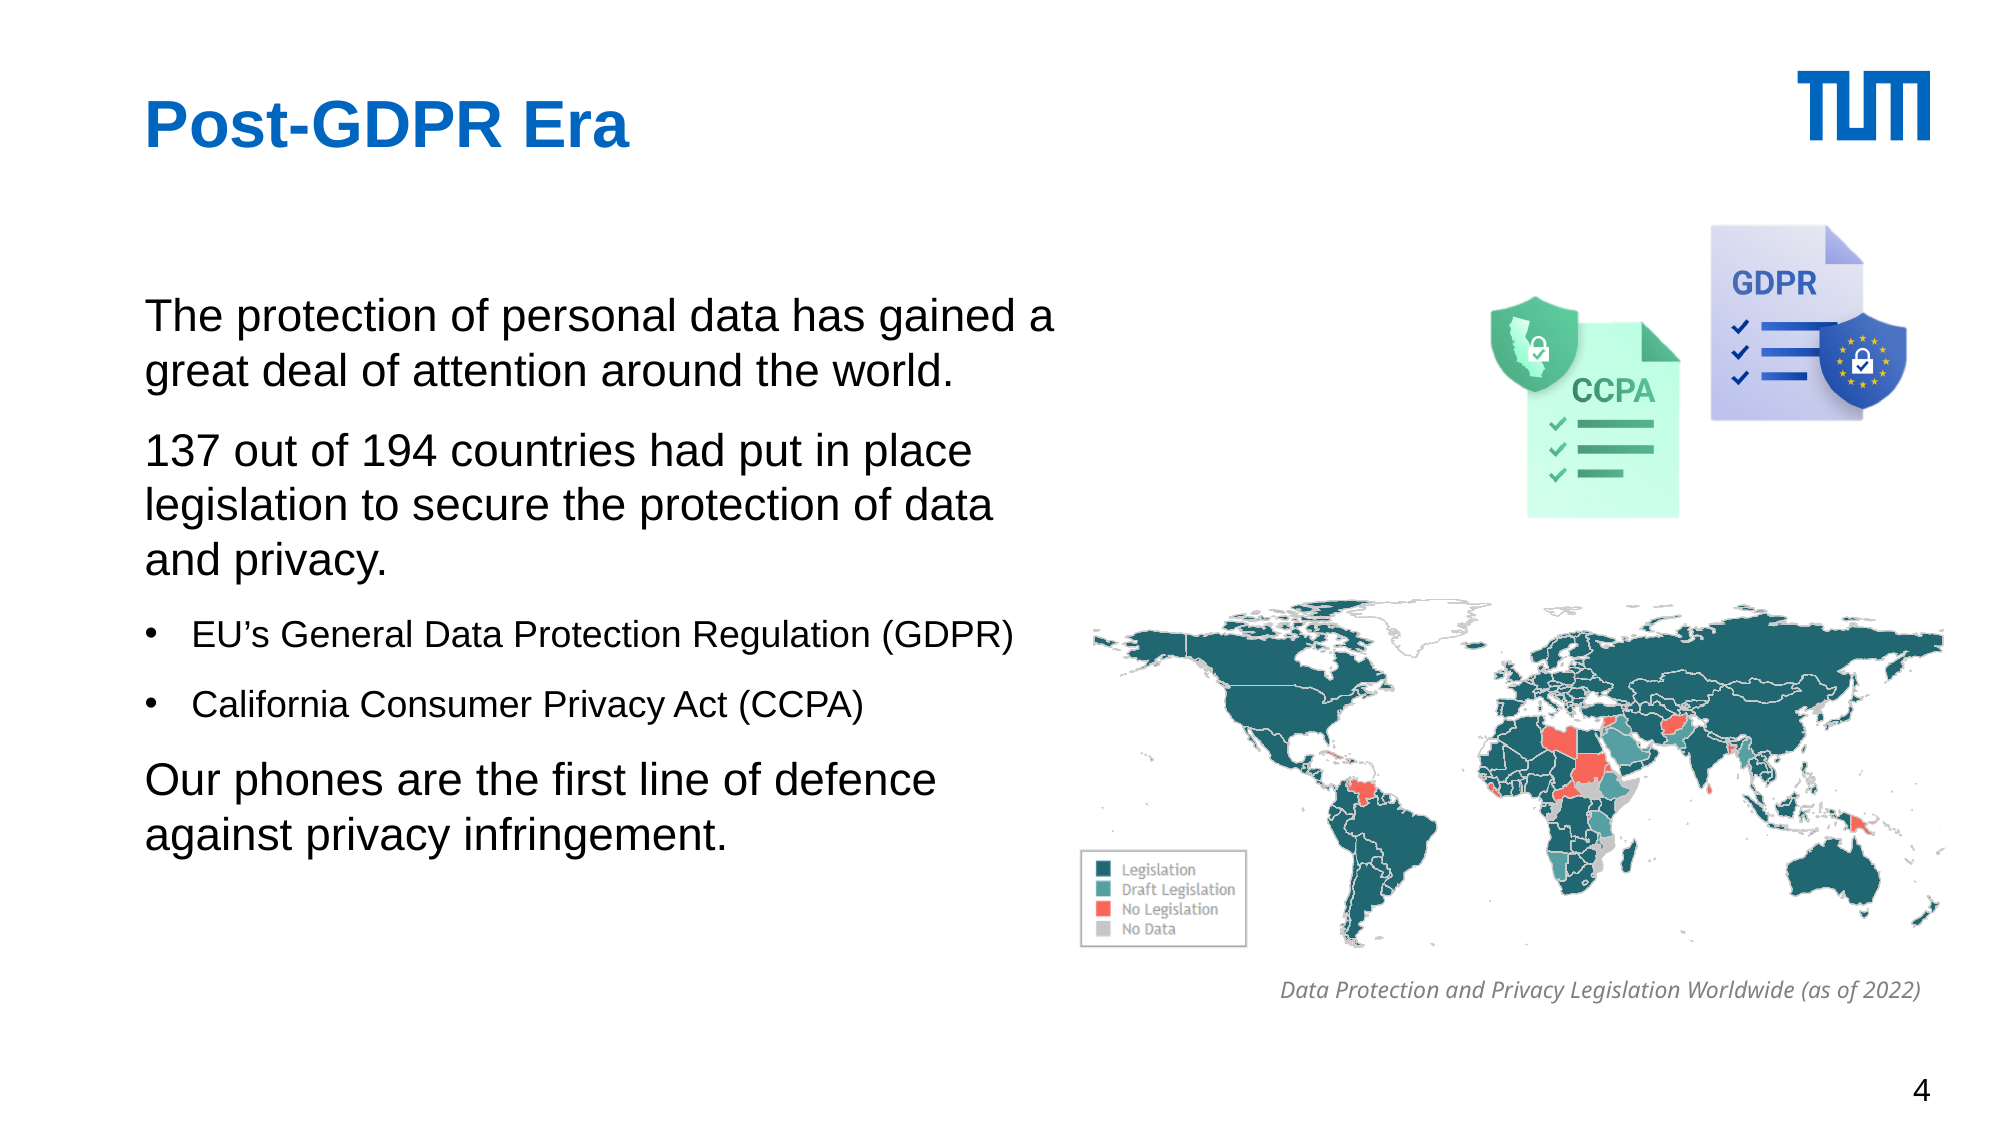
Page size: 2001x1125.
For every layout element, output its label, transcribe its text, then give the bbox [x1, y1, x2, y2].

picture [1465, 167, 1931, 574]
text_box Data Protection and Privacy Legislation Worldwide (as of 2022) [1201, 968, 2000, 1011]
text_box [1065, 584, 1959, 958]
title Post-GDPR Era [129, 29, 1455, 168]
slide_number 4 [1481, 1061, 1931, 1122]
list The protection of personal data has gained a great deal of attention around the world. 137 out of 194 countries had put in place legislation to secure the protection of data and privacy. EU’s General Data Protection Regulation (GDPR) California Consumer Privacy Act (CCPA) Our phones are the first line of defence against privacy infringement. [129, 277, 1073, 972]
